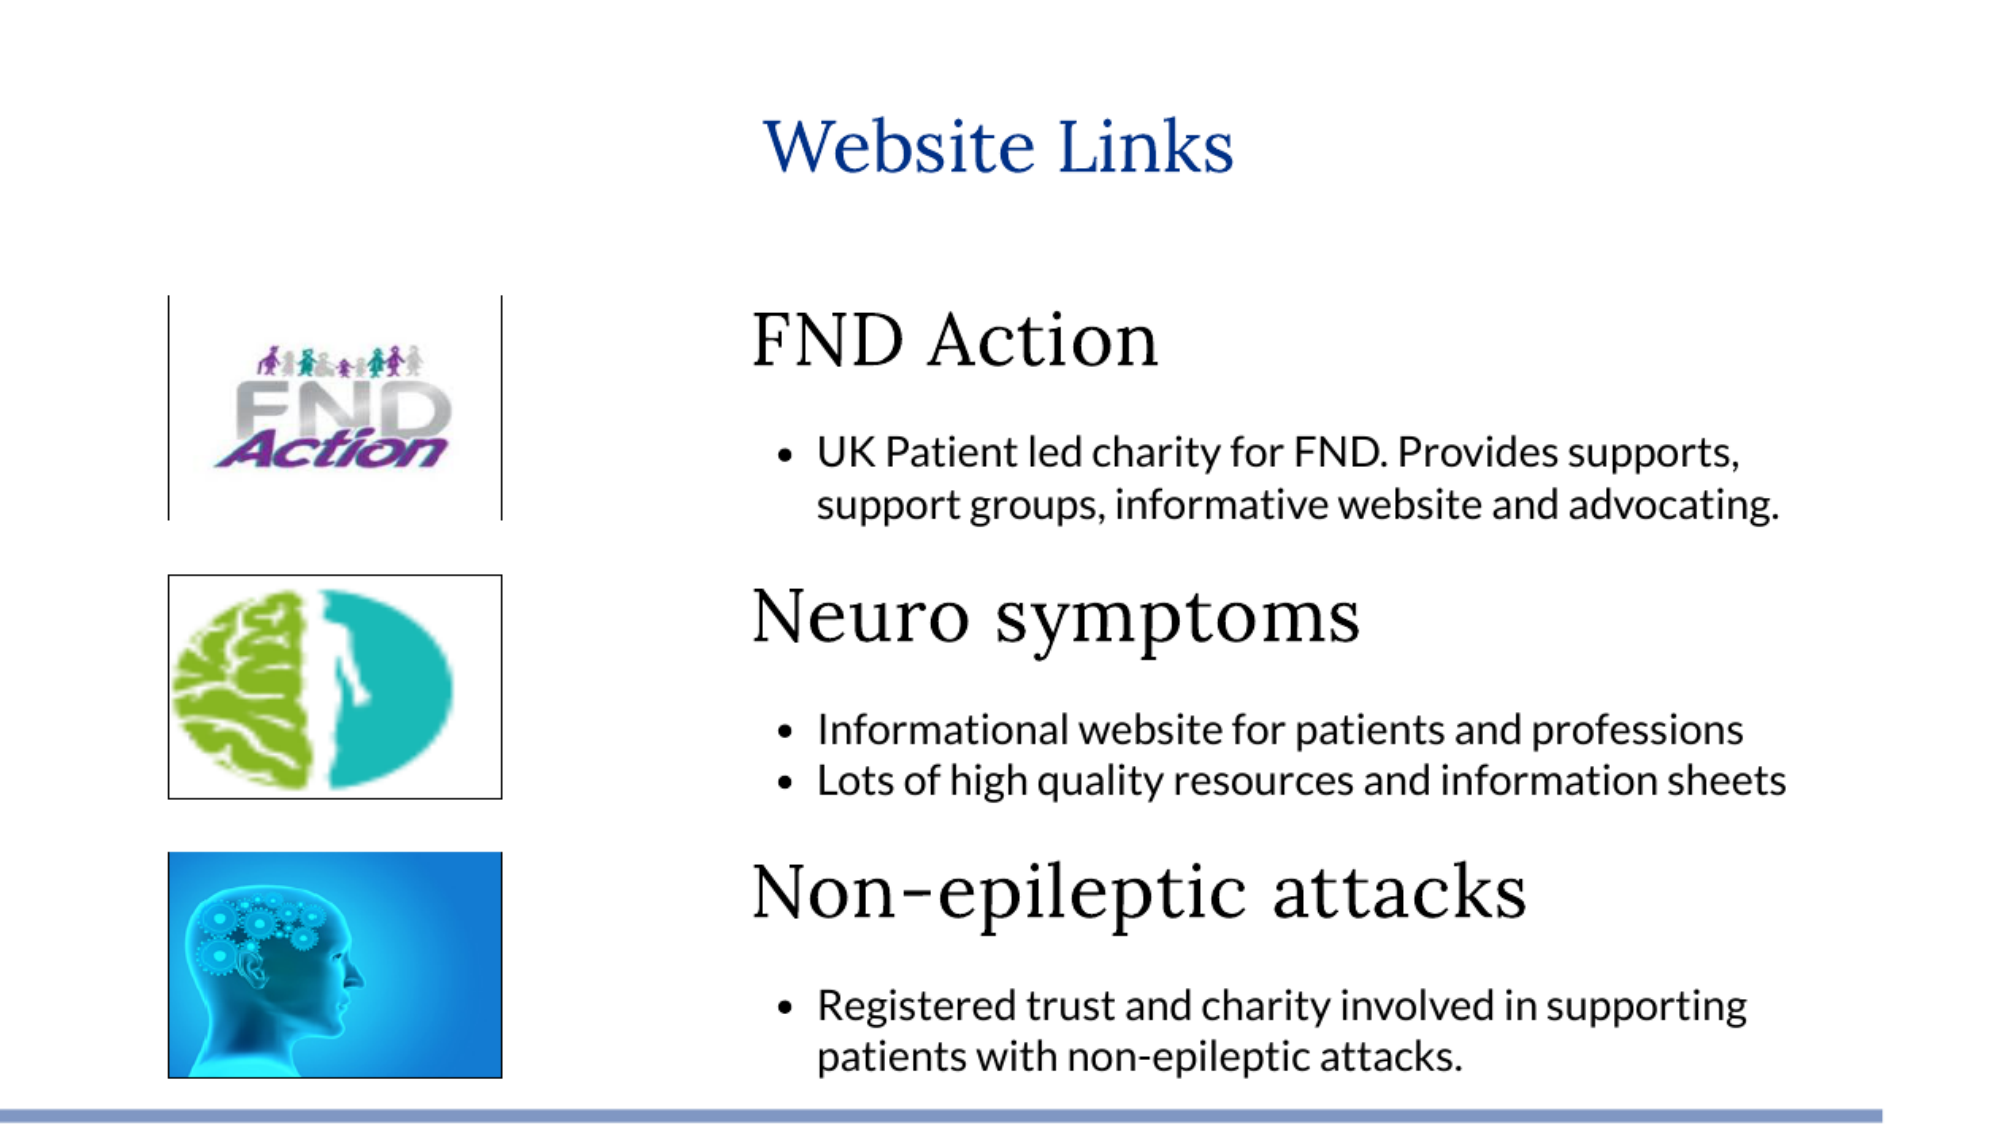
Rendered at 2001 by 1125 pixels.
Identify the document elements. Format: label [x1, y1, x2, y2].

list [0, 0, 2000, 1125]
